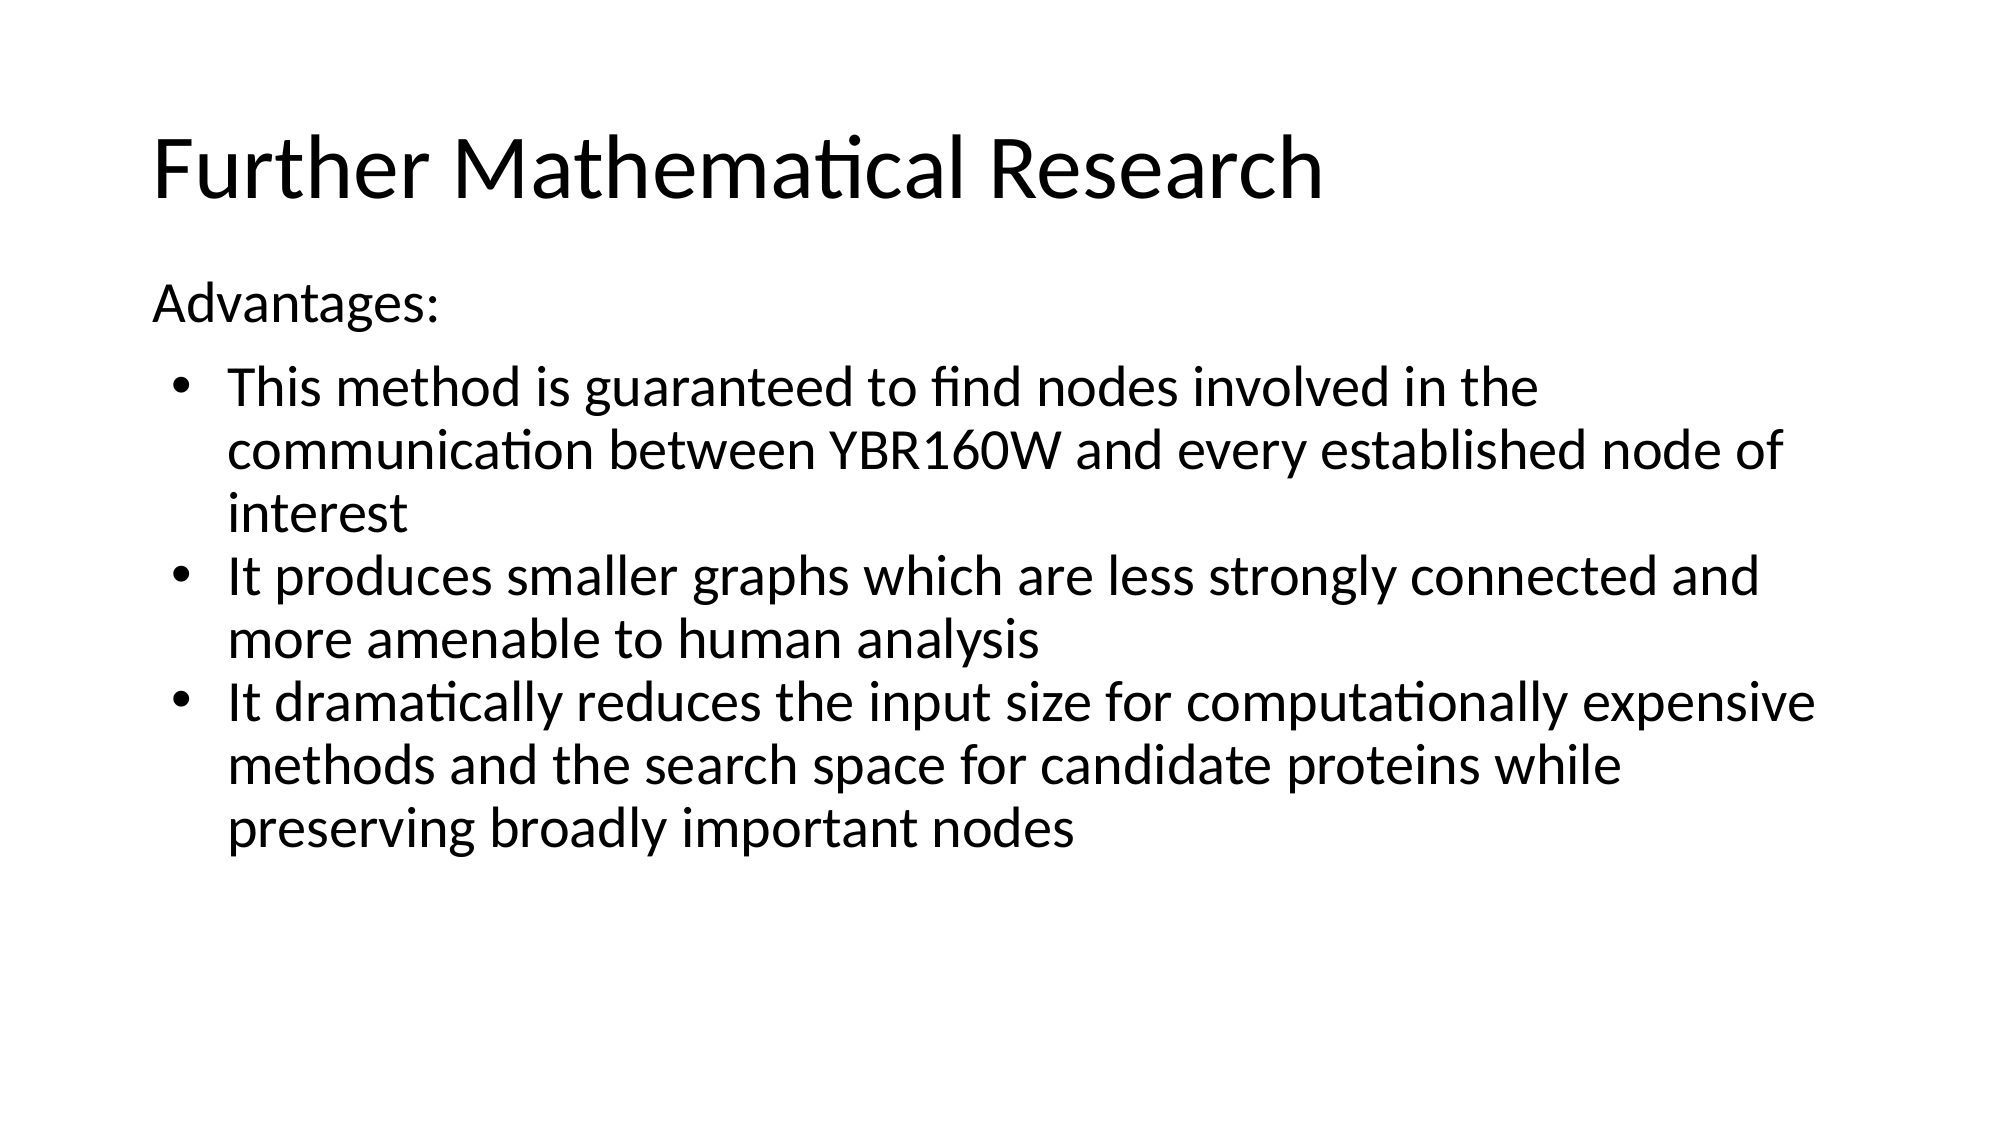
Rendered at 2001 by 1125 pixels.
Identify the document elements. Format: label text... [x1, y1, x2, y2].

list Advantages: This method is guaranteed to find nodes involved in the communication between YBR160W and every established node of interest It produces smaller graphs which are less strongly connected and more amenable to human analysis It dramatically reduces the input size for computationally expensive methods and the search space for candidate proteins while preserving broadly important nodes [137, 264, 1863, 979]
title Further Mathematical Research [137, 59, 1863, 264]
